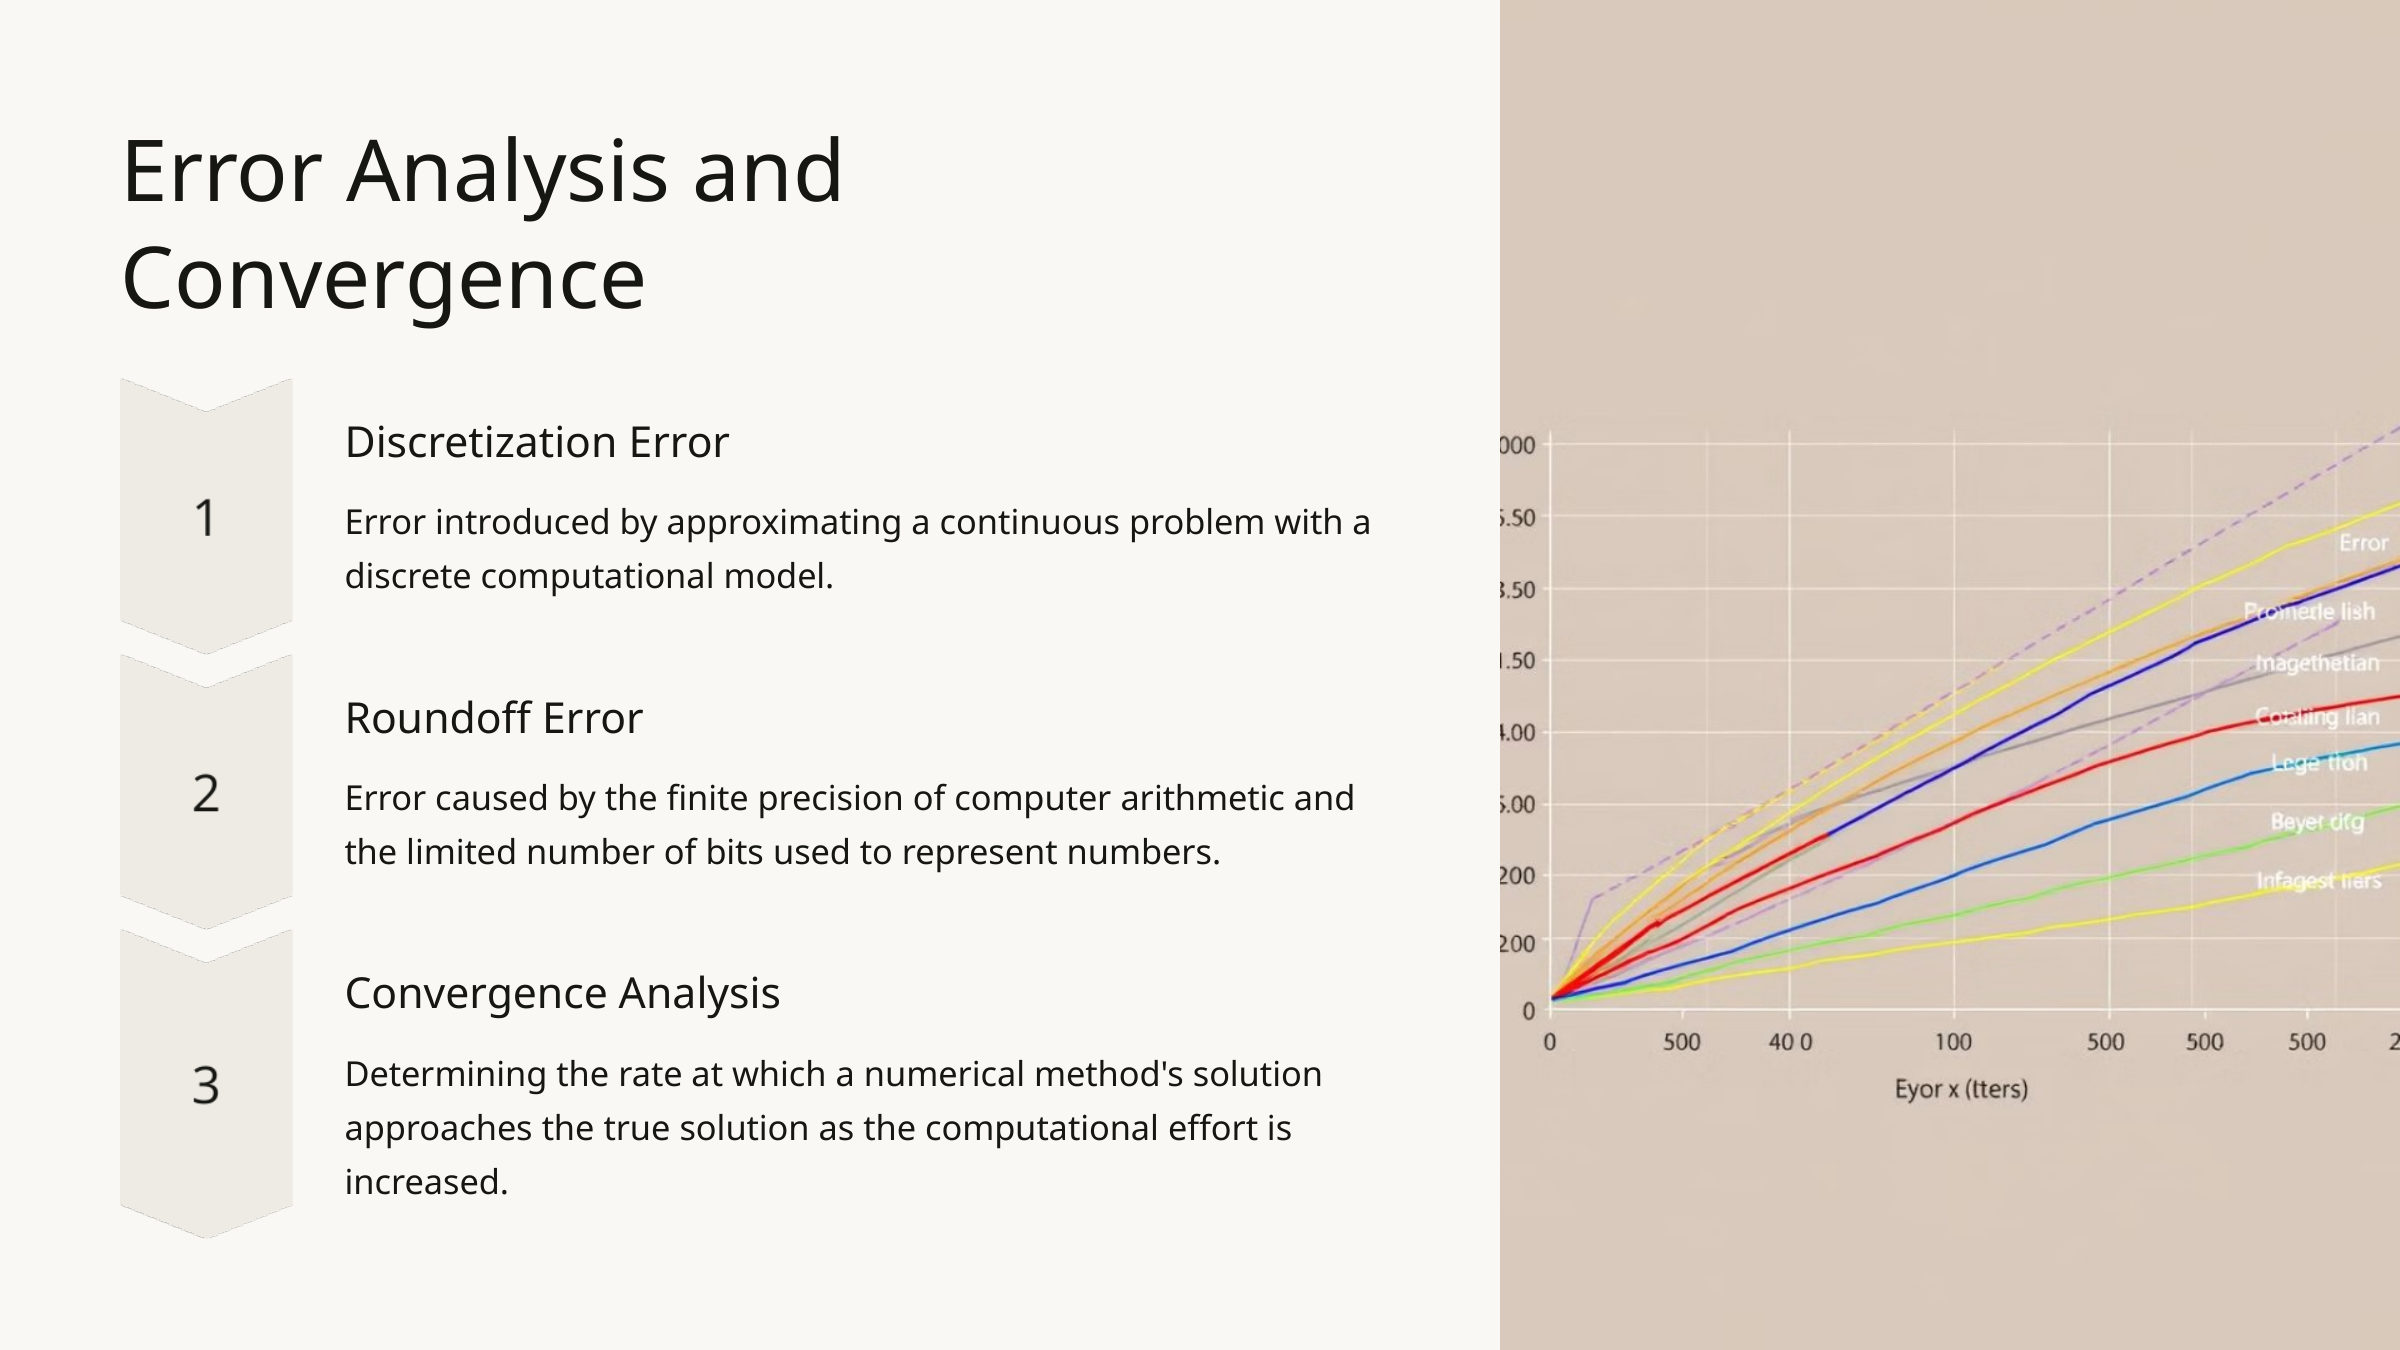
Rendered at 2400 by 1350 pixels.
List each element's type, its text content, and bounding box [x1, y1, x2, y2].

text_box Roundoff Error [344, 688, 776, 743]
picture [120, 378, 293, 1239]
text_box Error caused by the finite precision of computer arithmetic and the limited number of bits used to represent numbers. [344, 762, 1380, 874]
text_box Determining the rate at which a numerical method's solution approaches the true solution as the computational effort is increased. [344, 1038, 1380, 1205]
text_box Discretization Error [344, 412, 776, 467]
text_box Error introduced by approximating a continuous problem with a discrete computational model. [344, 487, 1380, 598]
picture [1499, 0, 2400, 1350]
text_box Convergence Analysis [344, 964, 792, 1018]
text_box Error Analysis and Convergence [120, 111, 1380, 327]
